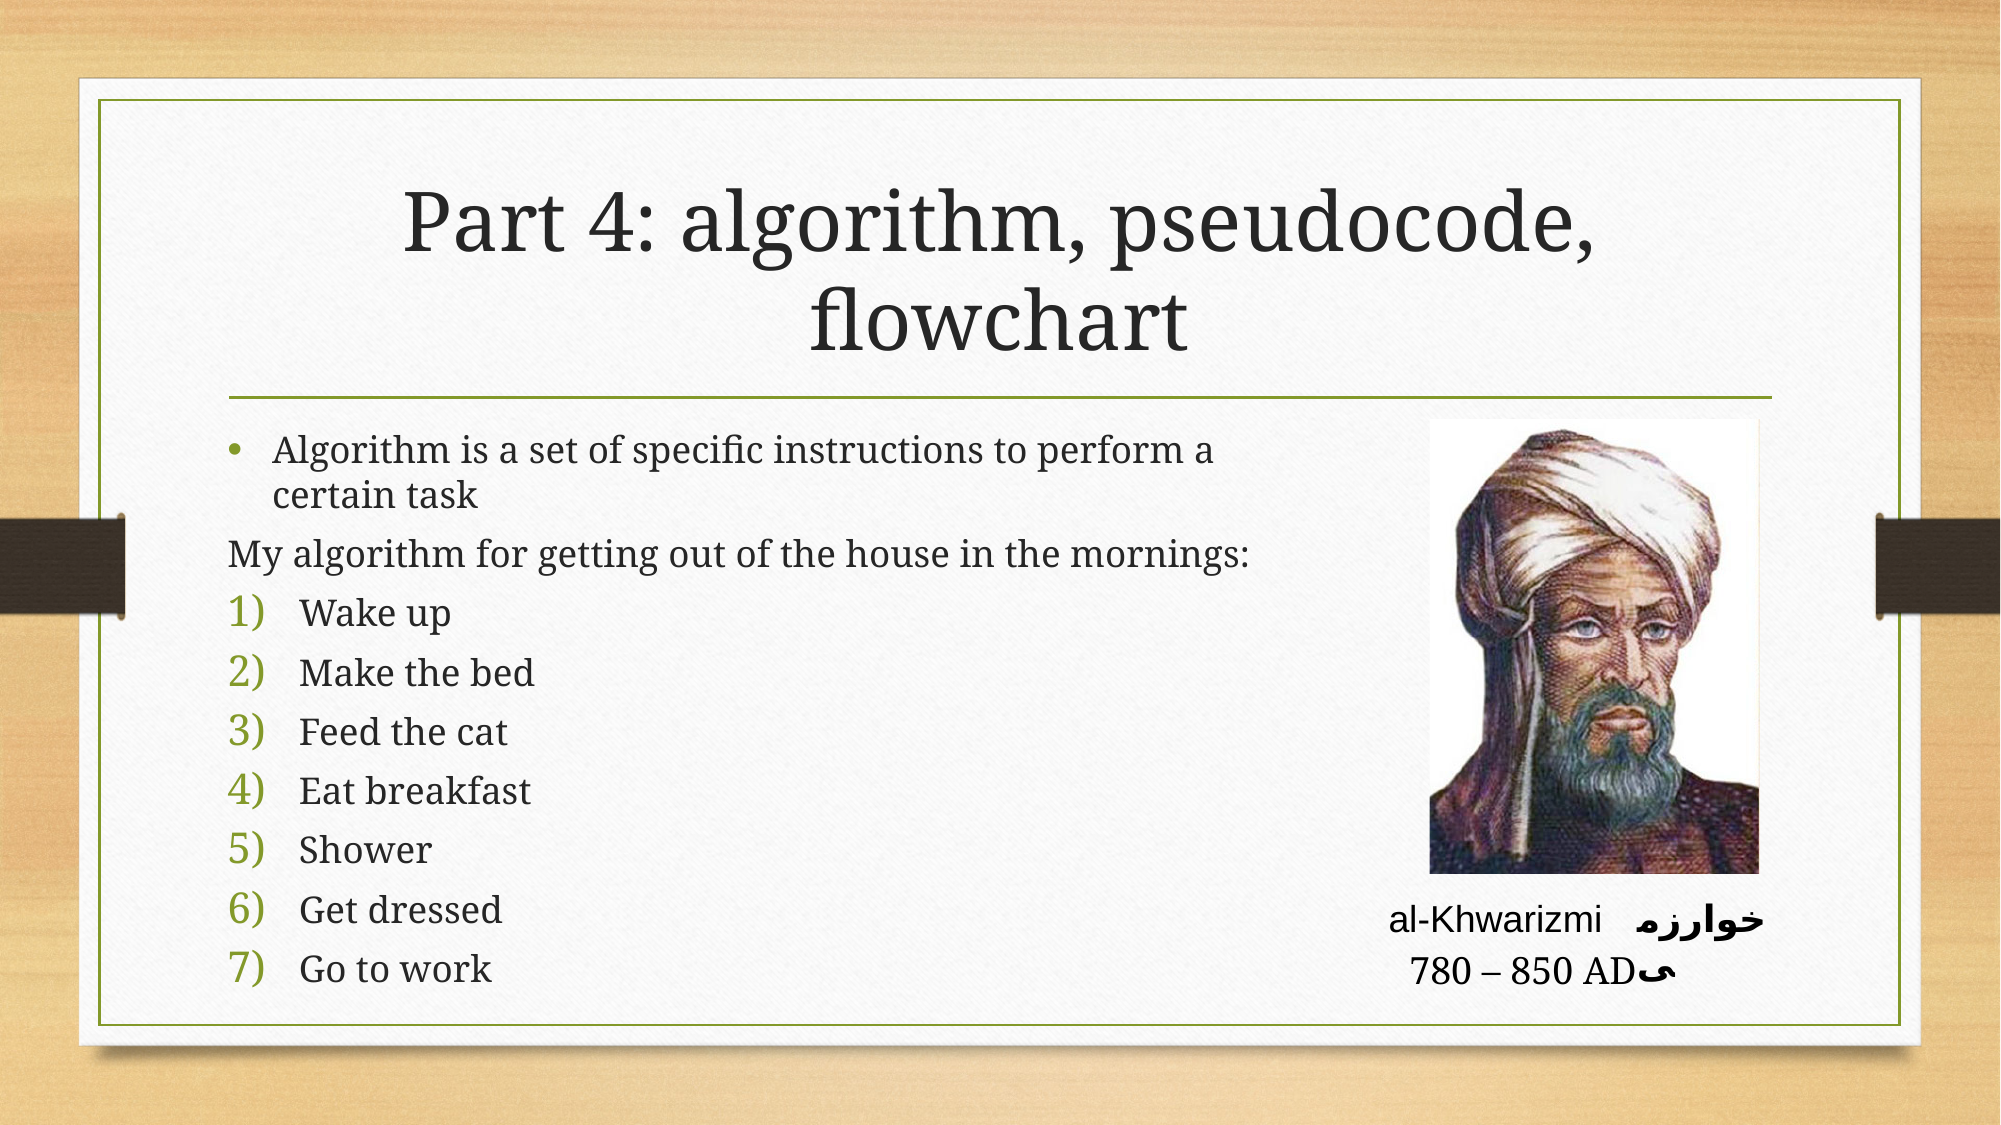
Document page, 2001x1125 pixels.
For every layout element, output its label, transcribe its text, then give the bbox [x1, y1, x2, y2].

list Algorithm is a set of specific instructions to perform a certain task My algorithm for getting out of the house in the mornings: Wake up Make the bed Feed the cat Eat breakfast Shower Get dressed Go to work [212, 419, 1271, 1013]
picture [0, 0, 2001, 1125]
text_box خوارزمی [1621, 887, 1791, 993]
title Part 4: algorithm, pseudocode, flowchart [212, 161, 1788, 375]
text_box al-Khwarizmi [1373, 887, 1621, 948]
text_box 780 – 850 AD [1394, 939, 1760, 1000]
